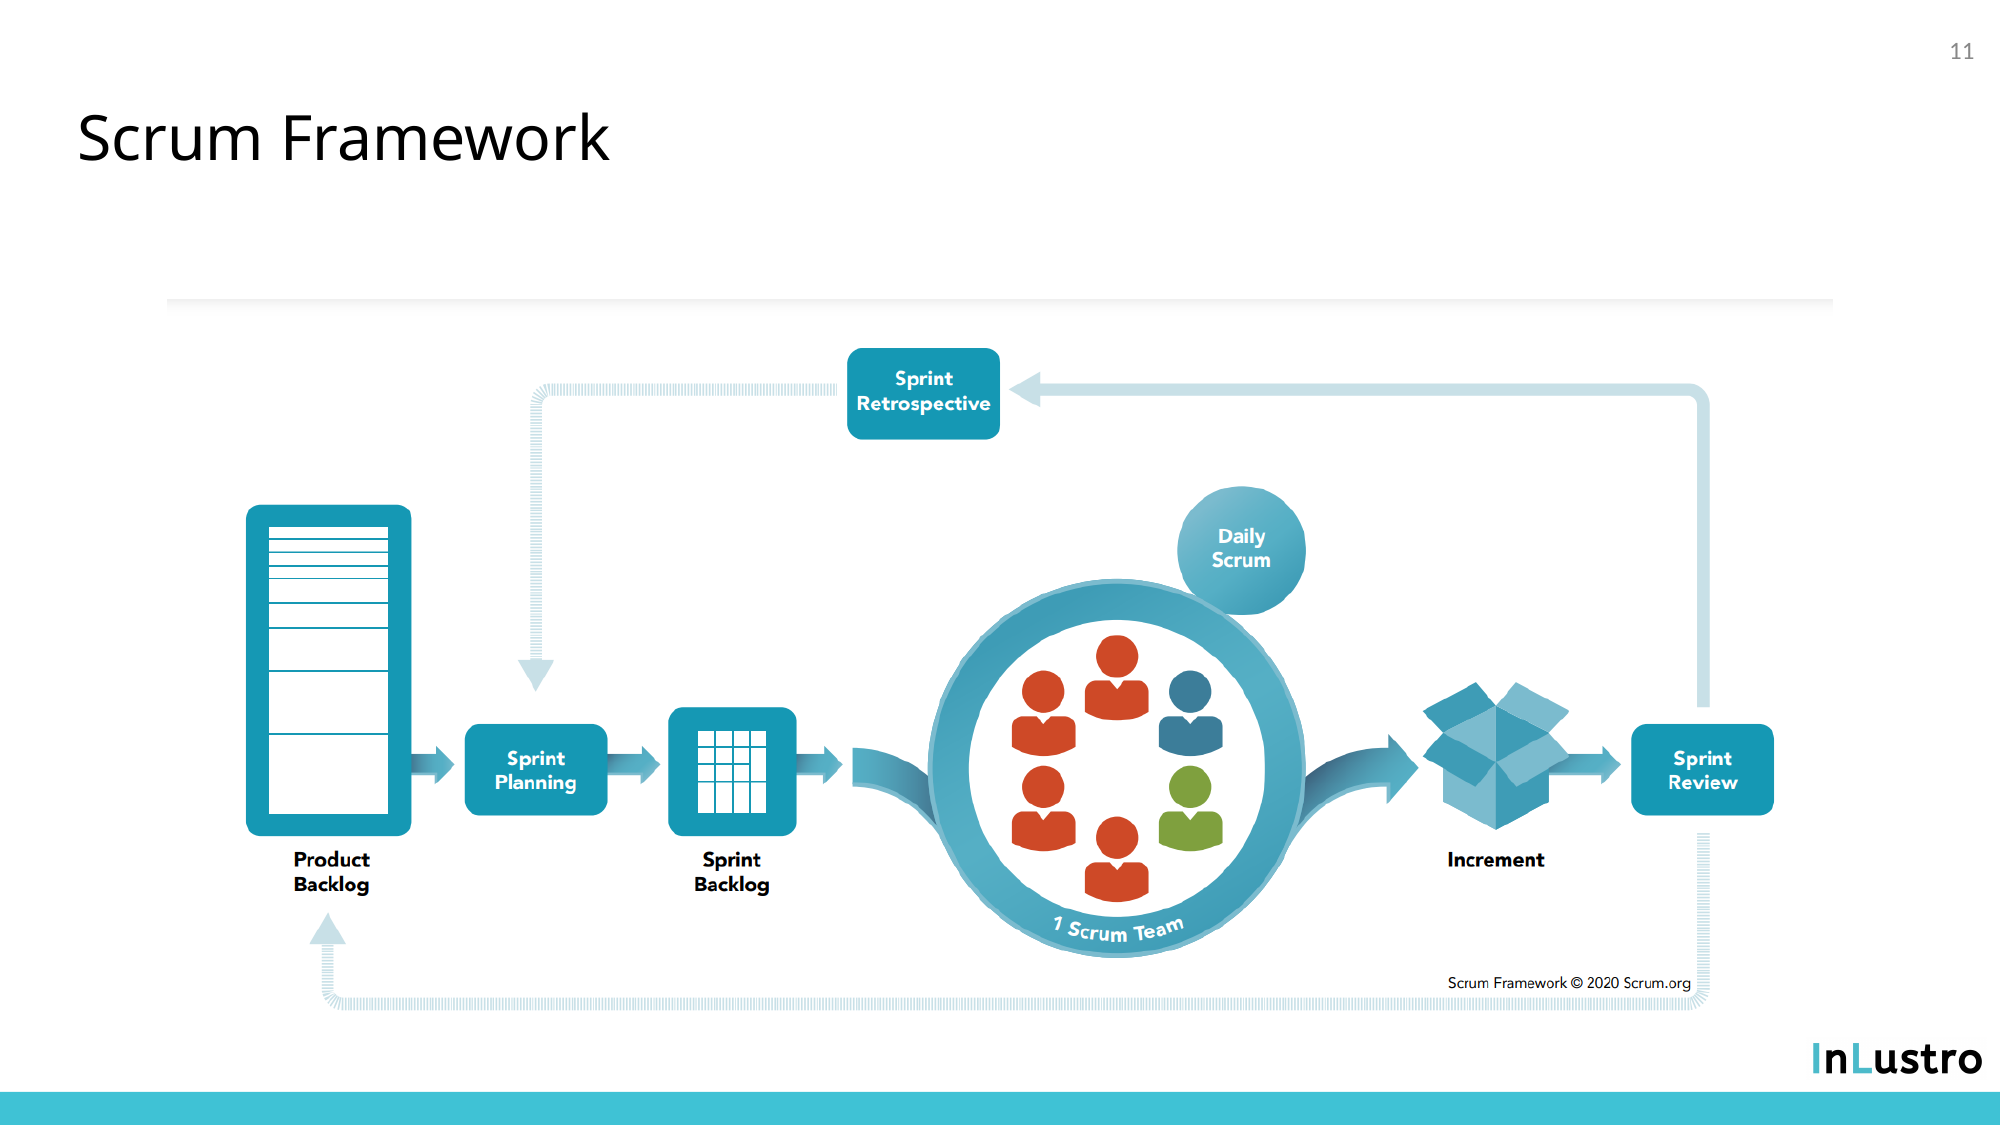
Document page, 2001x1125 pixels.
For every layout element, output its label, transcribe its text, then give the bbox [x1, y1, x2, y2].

picture [166, 299, 1834, 1014]
title Scrum Framework [69, 59, 1796, 222]
picture [1806, 1037, 1987, 1080]
slide_number 11 [1939, 28, 1983, 71]
